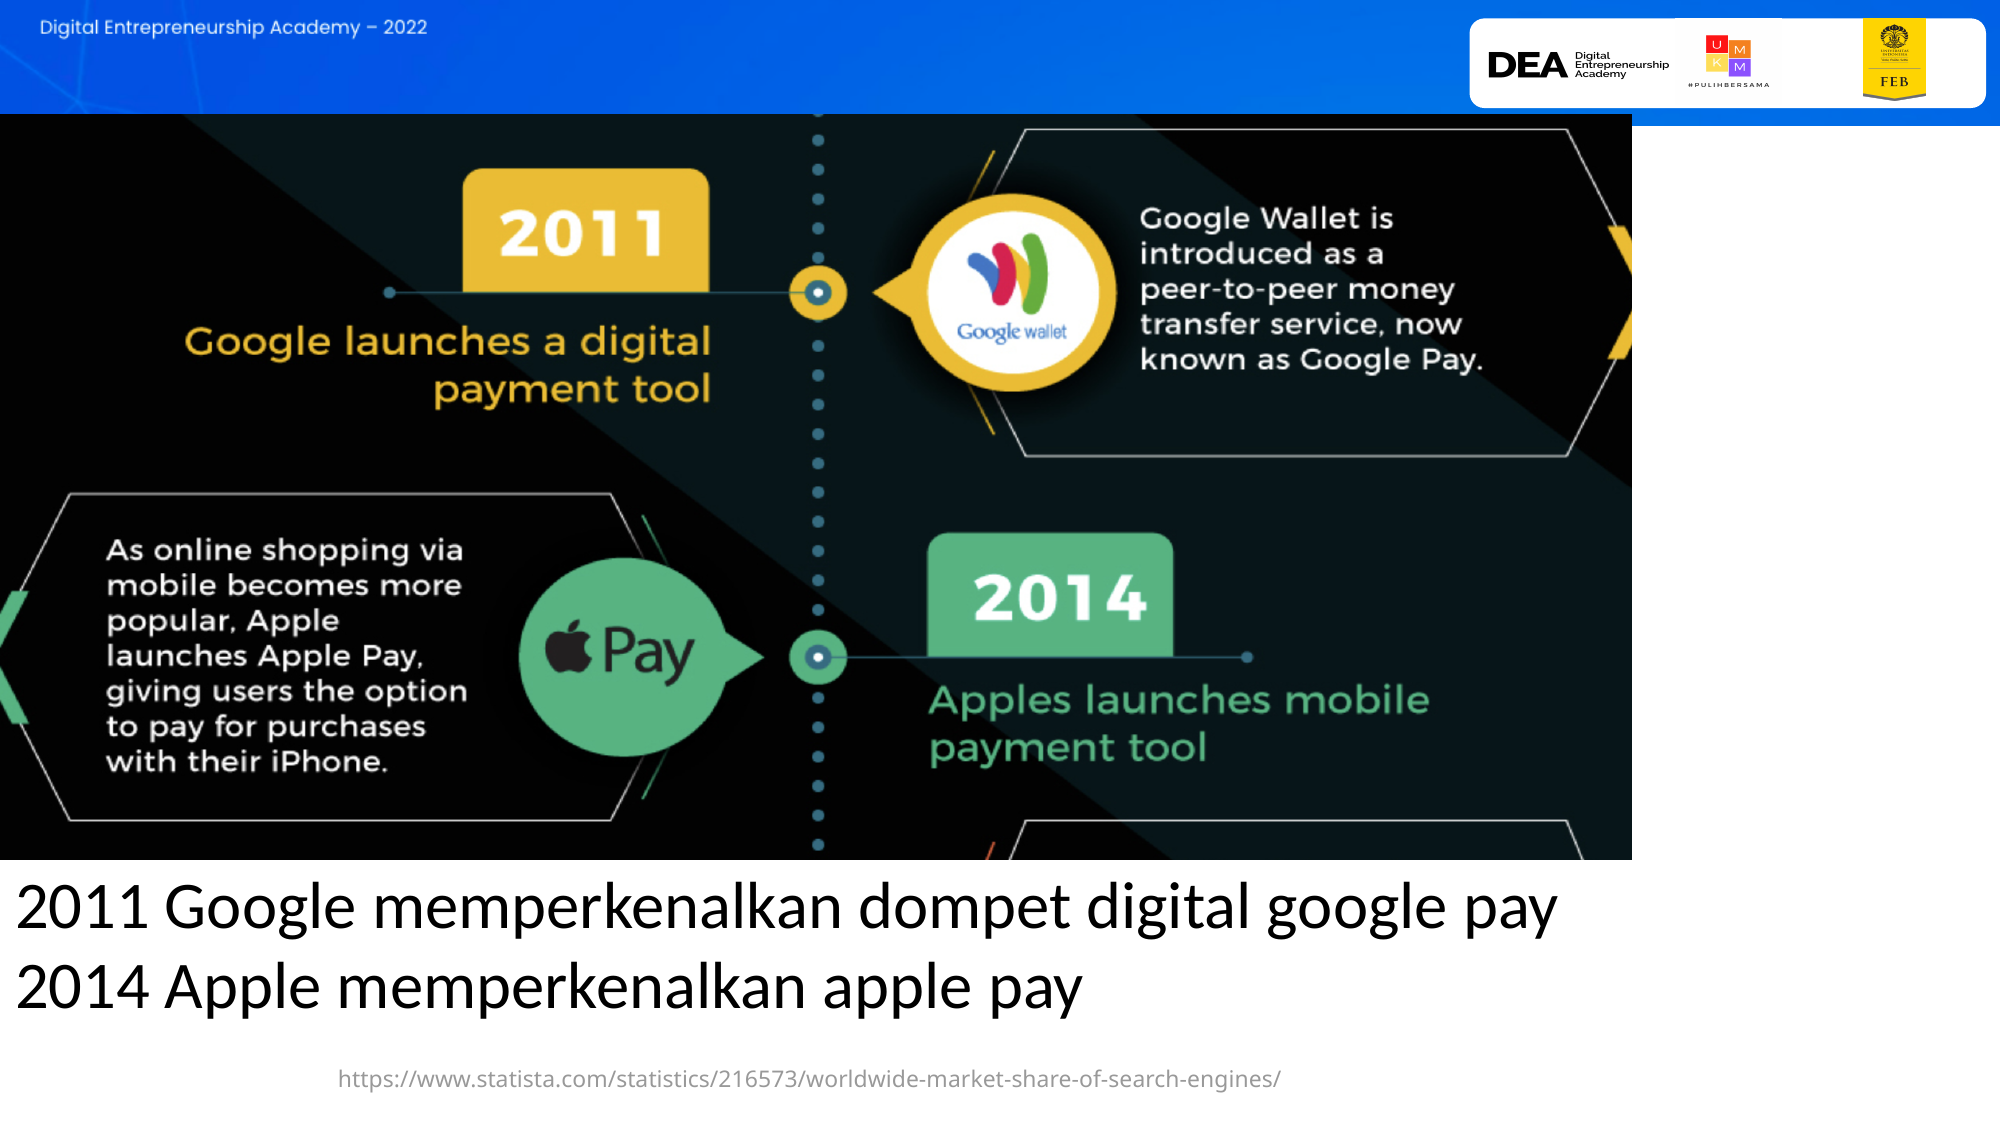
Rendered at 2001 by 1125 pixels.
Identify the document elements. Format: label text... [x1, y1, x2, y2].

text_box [1451, 10, 1987, 115]
text_box 2011 Google memperkenalkan dompet digital google pay 2014 Apple memperkenalkan apple pay [0, 846, 1890, 1037]
text_box https://www.statista.com/statistics/216573/worldwide-market-share-of-search-engines/ [317, 1051, 1478, 1107]
picture [0, 0, 2000, 860]
